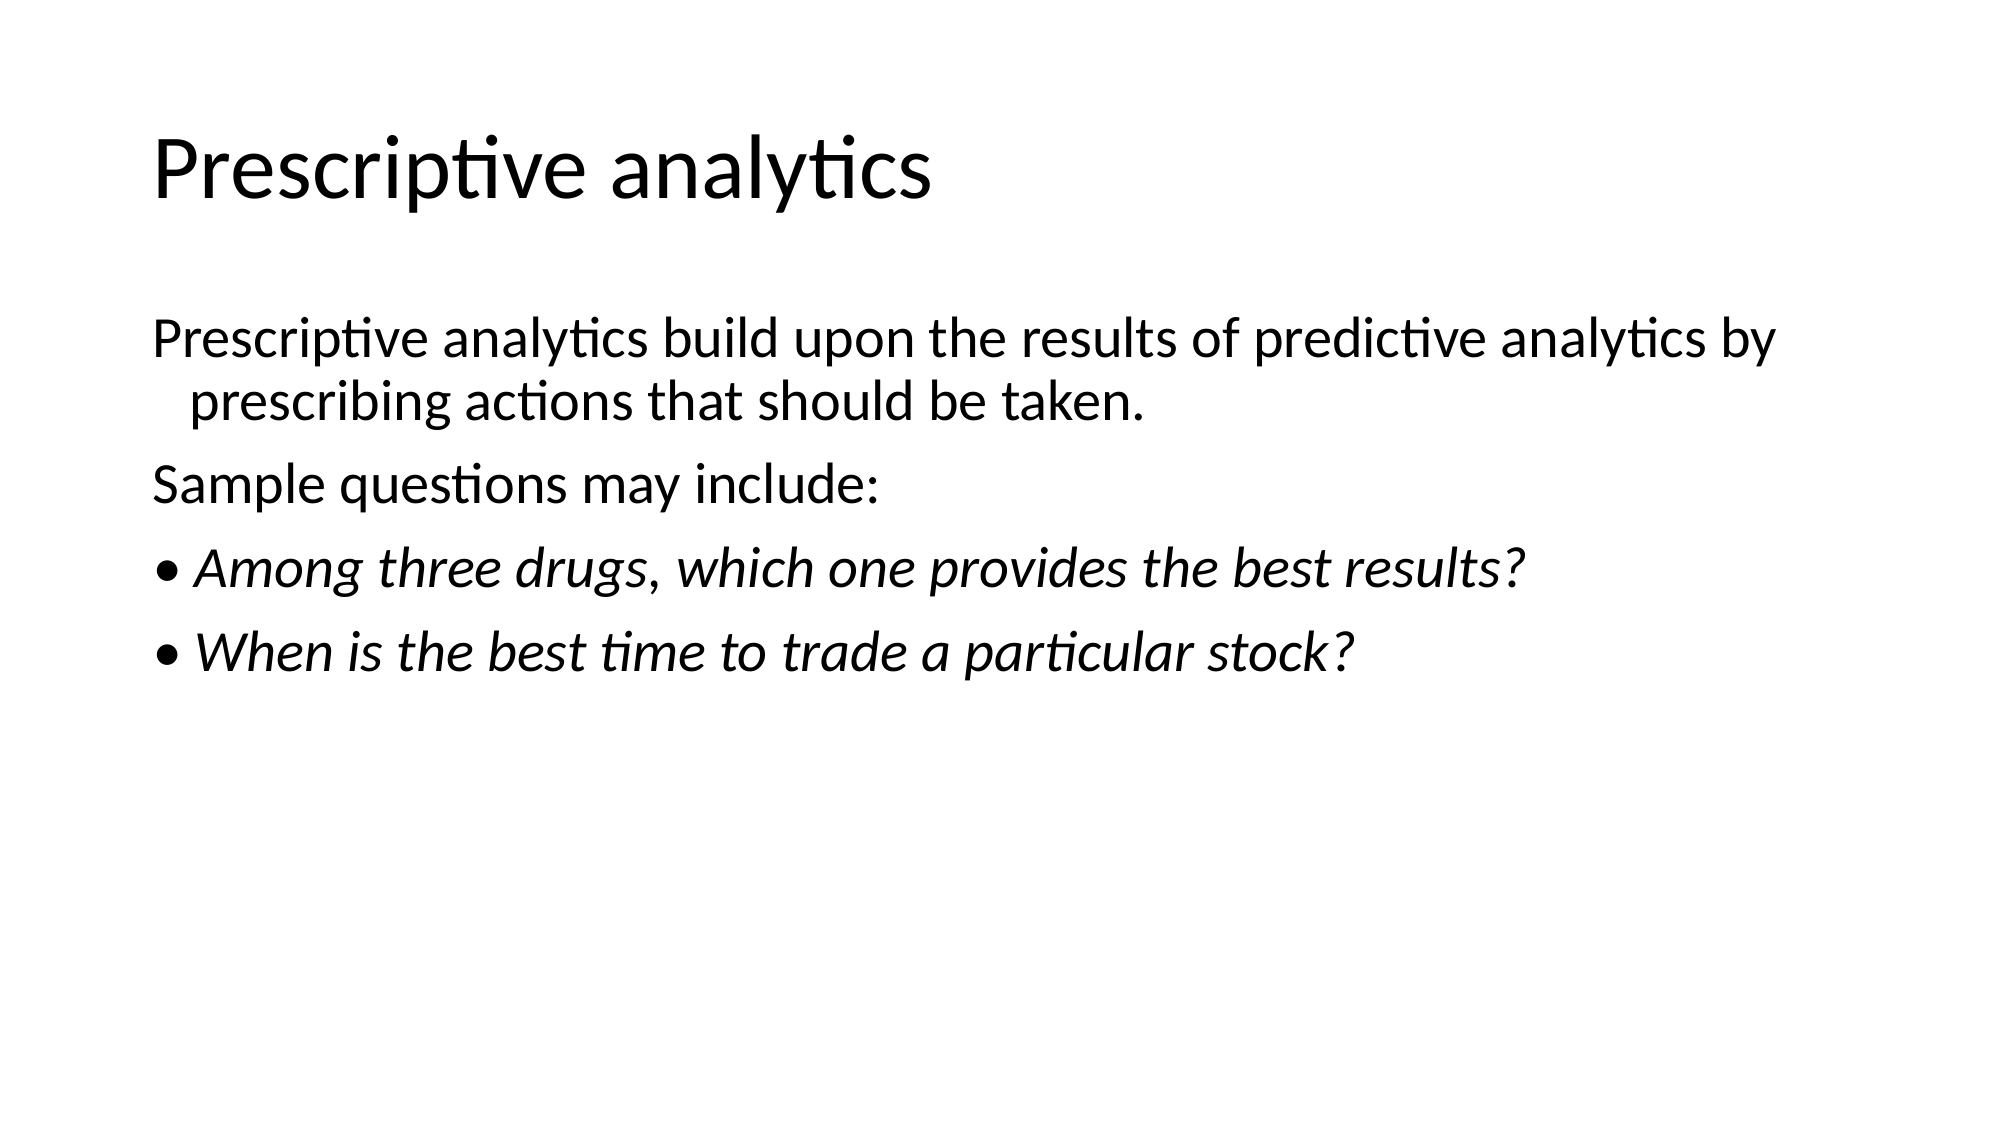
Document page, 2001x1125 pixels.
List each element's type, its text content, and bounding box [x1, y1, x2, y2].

list Prescriptive analytics build upon the results of predictive analytics by prescribing actions that should be taken. Sample questions may include: • Among three drugs, which one provides the best results? • When is the best time to trade a particular stock? [137, 299, 1863, 1014]
title Prescriptive analytics [137, 59, 1863, 278]
